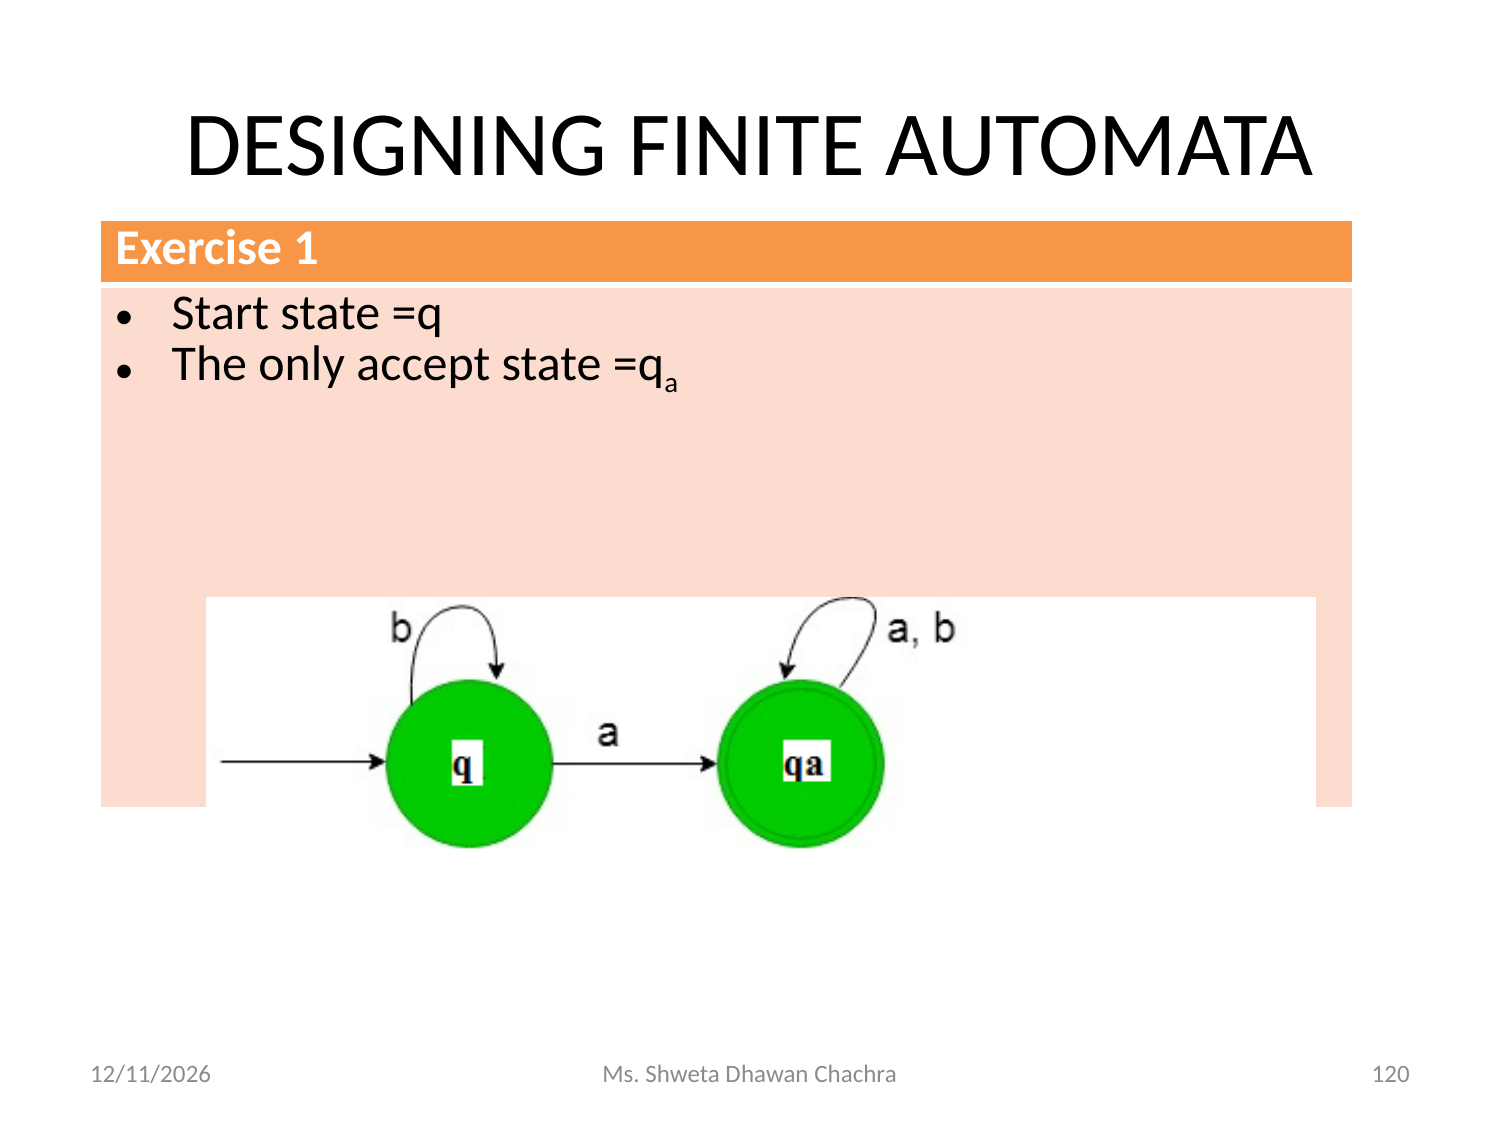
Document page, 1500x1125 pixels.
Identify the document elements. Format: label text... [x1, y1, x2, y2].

slide_number 120 [1074, 1042, 1425, 1103]
picture [206, 597, 1316, 888]
table_header Exercise 1 [101, 221, 1352, 282]
footer Ms. Shweta Dhawan Chachra [512, 1042, 988, 1103]
title DESIGNING FINITE AUTOMATA [75, 45, 1425, 233]
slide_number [75, 1042, 425, 1103]
table_cell Start state =q The only accept state =qa [101, 288, 1352, 807]
